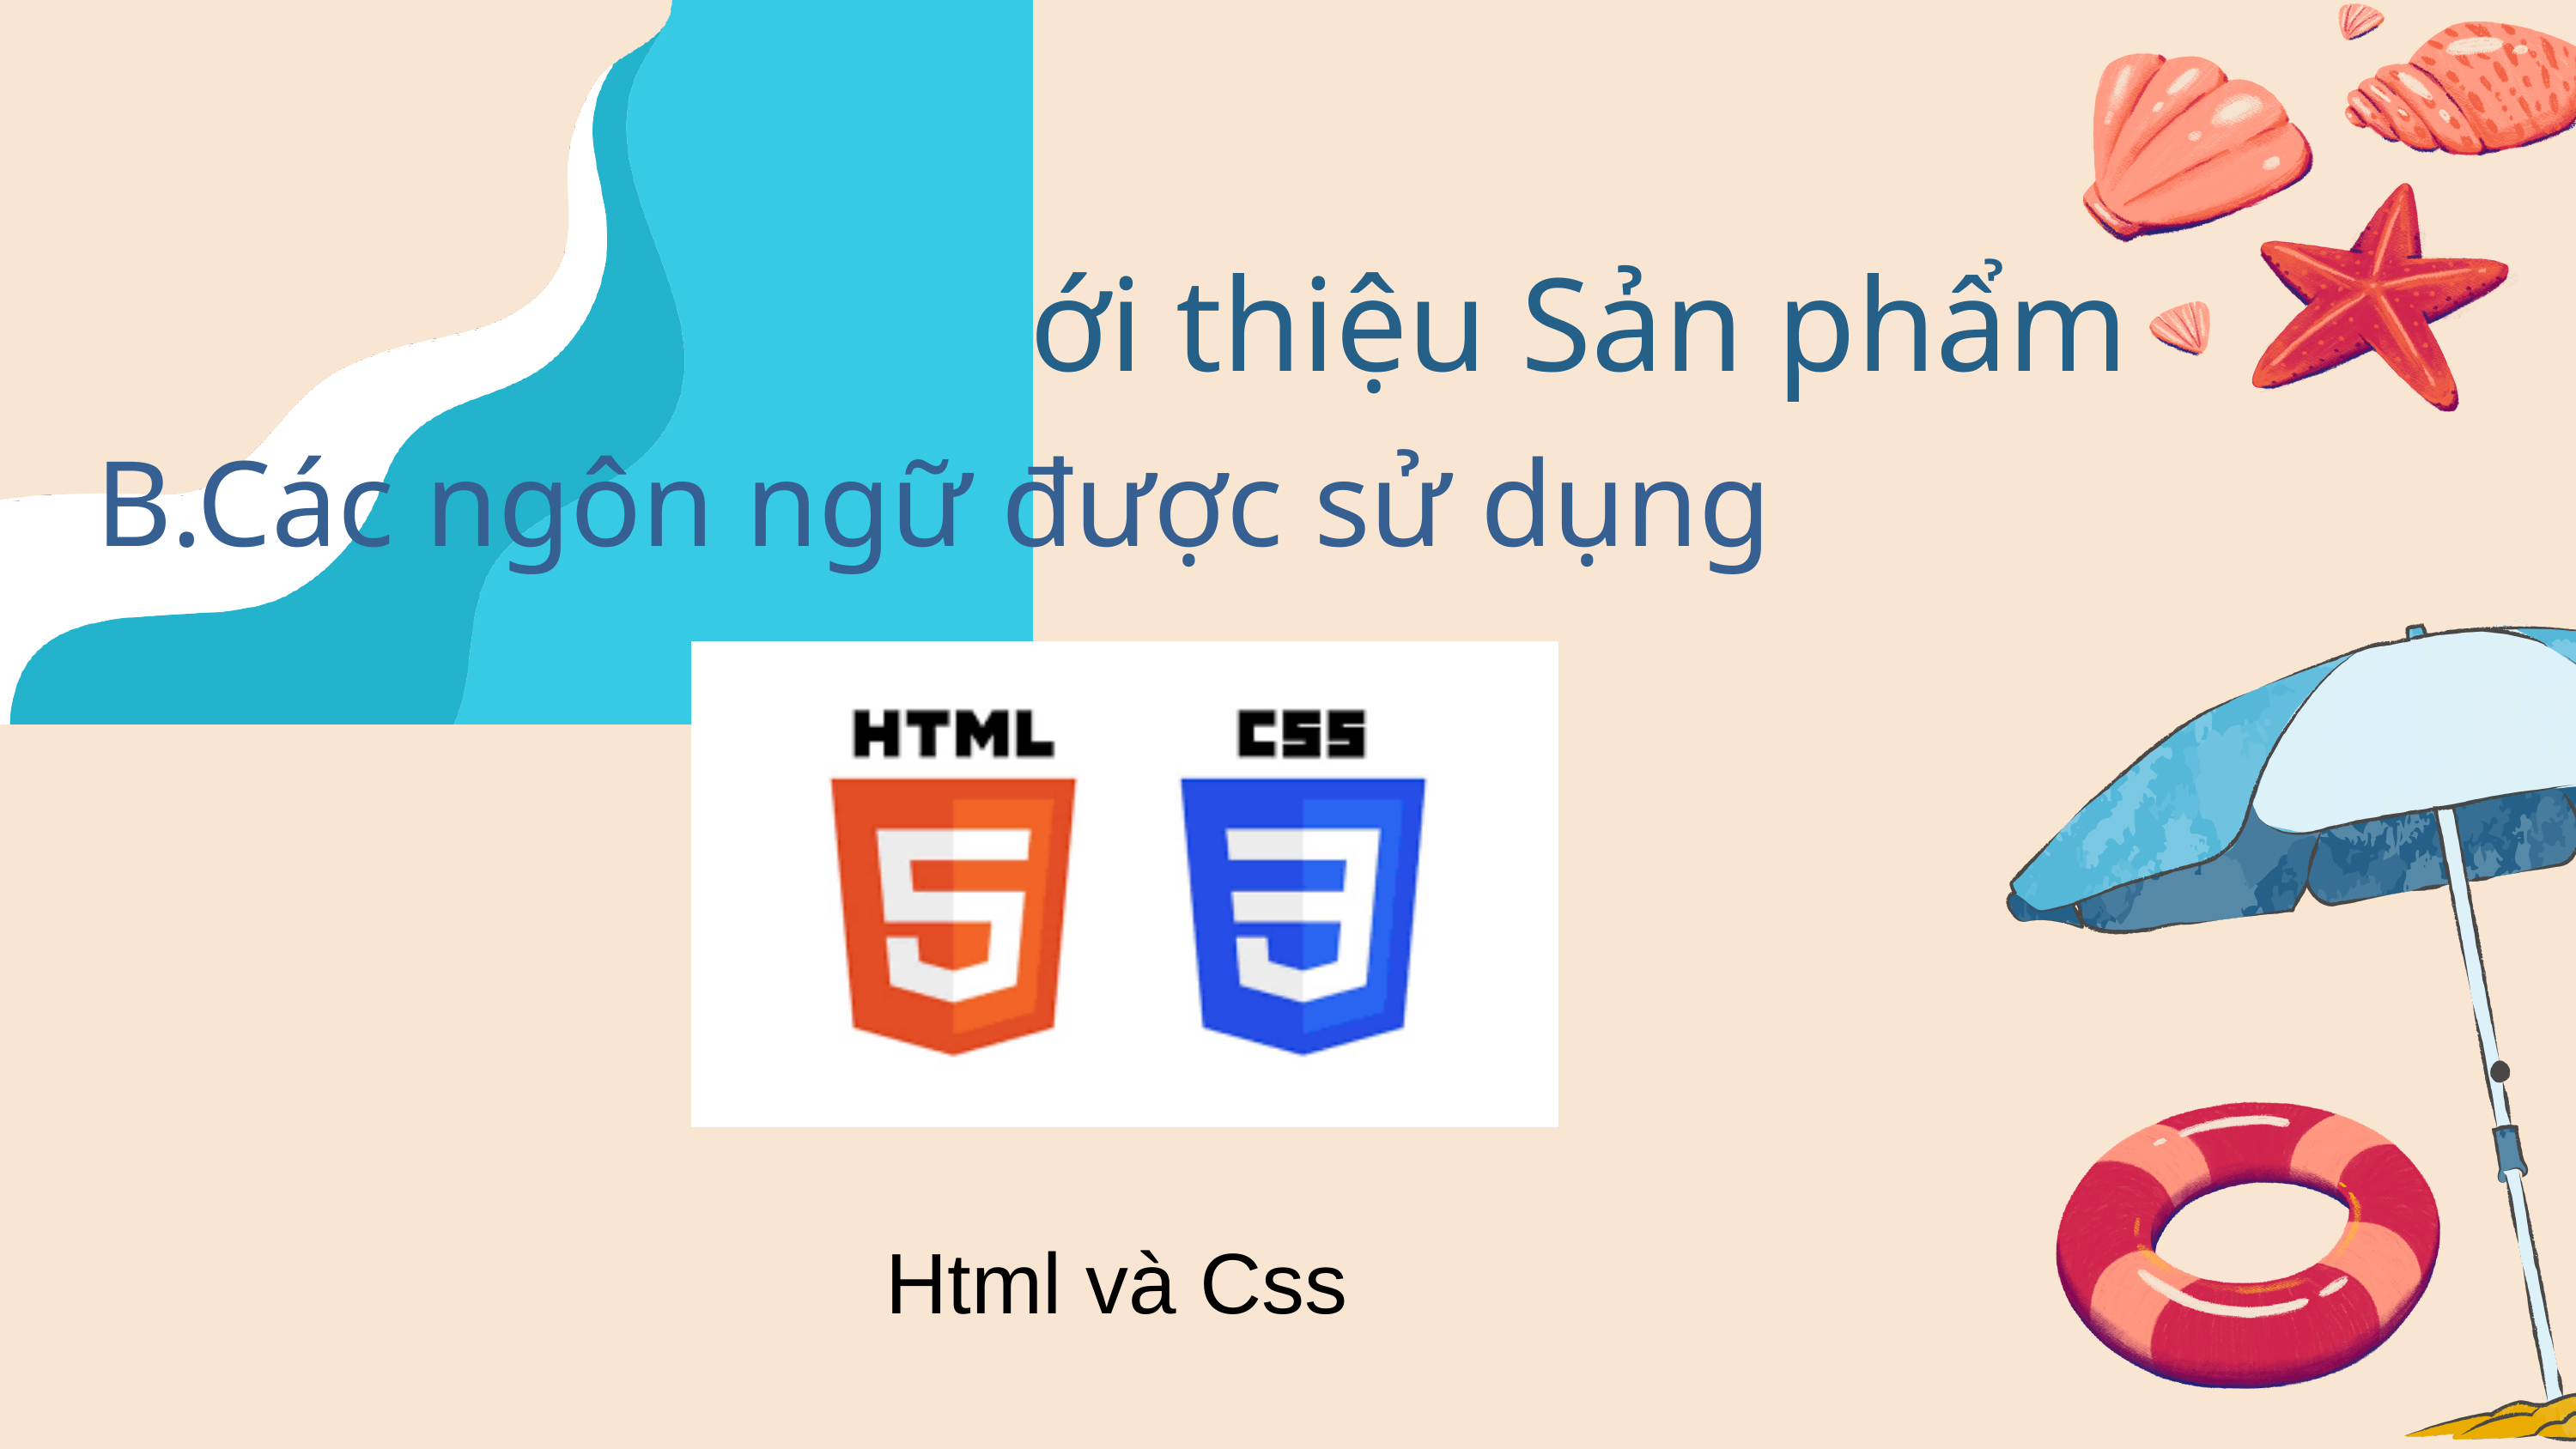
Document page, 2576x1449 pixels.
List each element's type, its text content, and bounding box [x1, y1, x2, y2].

text_box [1023, 576, 1034, 640]
text_box Html và Css [872, 1221, 1377, 1337]
text_box [2003, 617, 2576, 1443]
text_box 02.Giới thiệu Sản phẩm [1023, 168, 2082, 397]
text_box [1023, 0, 1034, 168]
text_box [0, 0, 1023, 724]
text_box [2082, 3, 2576, 412]
picture [691, 641, 1558, 1128]
text_box B.Các ngôn ngữ được sử dụng [82, 421, 1913, 576]
text_box [1023, 397, 1034, 421]
